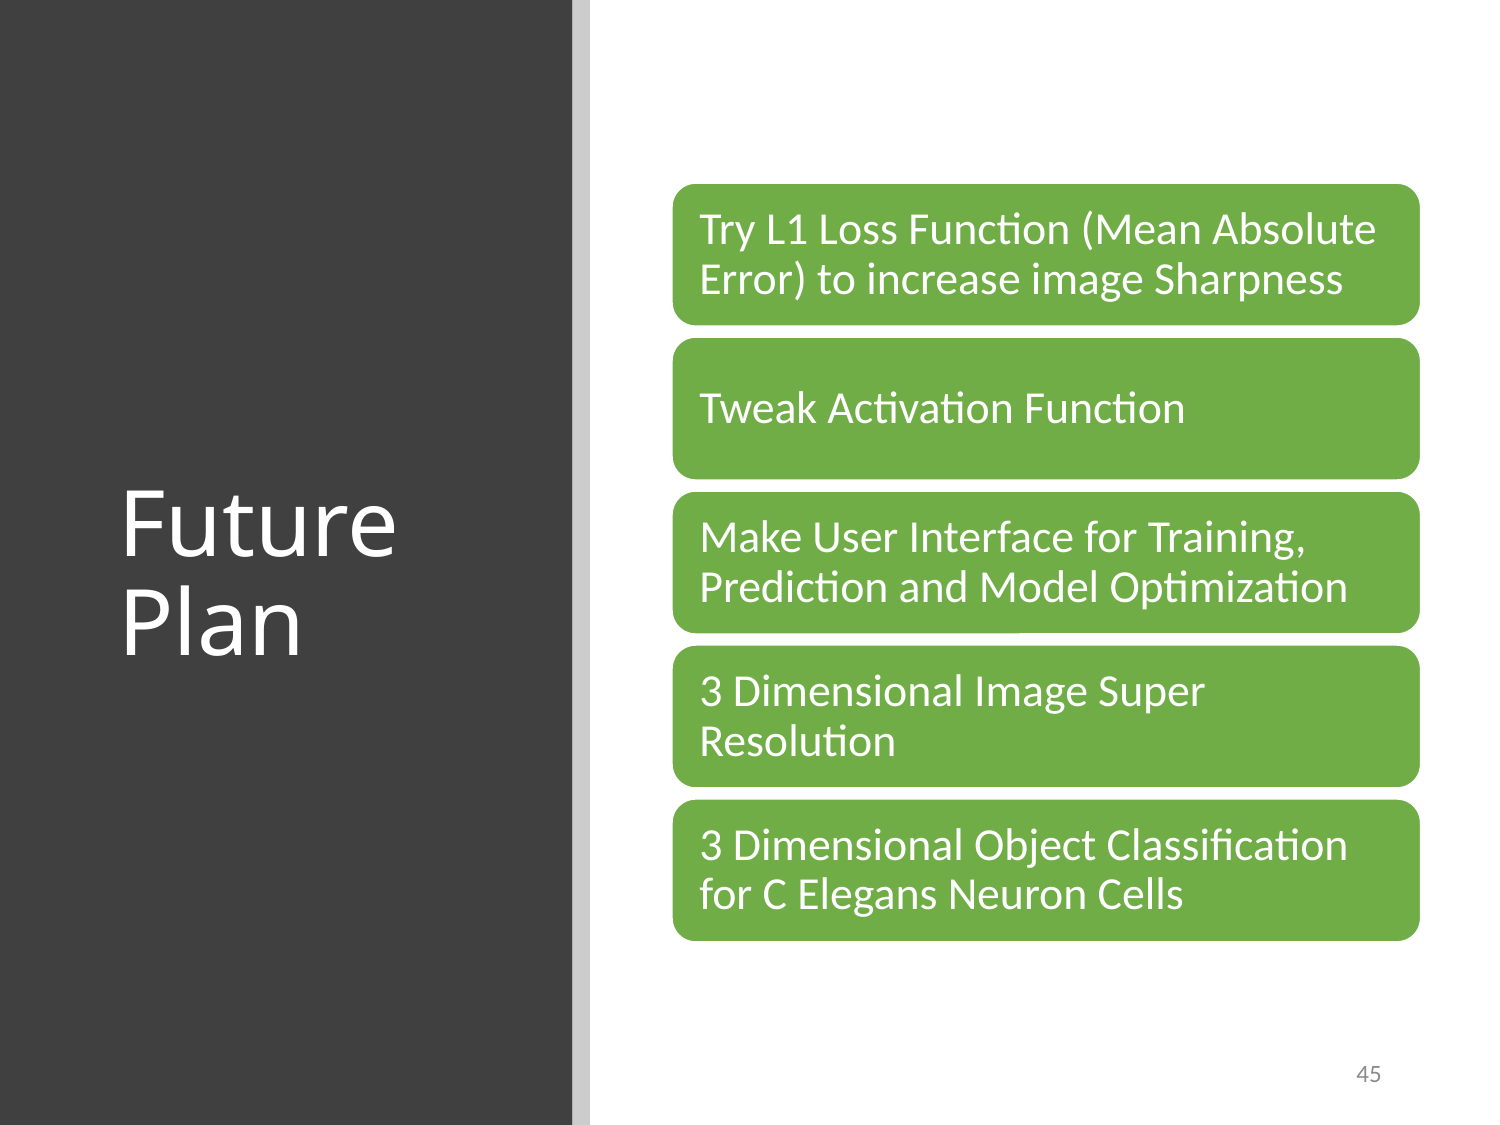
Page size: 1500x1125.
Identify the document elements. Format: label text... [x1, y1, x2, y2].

text_box [572, 0, 591, 1125]
slide_number 45 [1059, 1042, 1397, 1103]
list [671, 105, 1421, 1020]
text_box [0, 0, 572, 1125]
title Future Plan [103, 133, 514, 1020]
